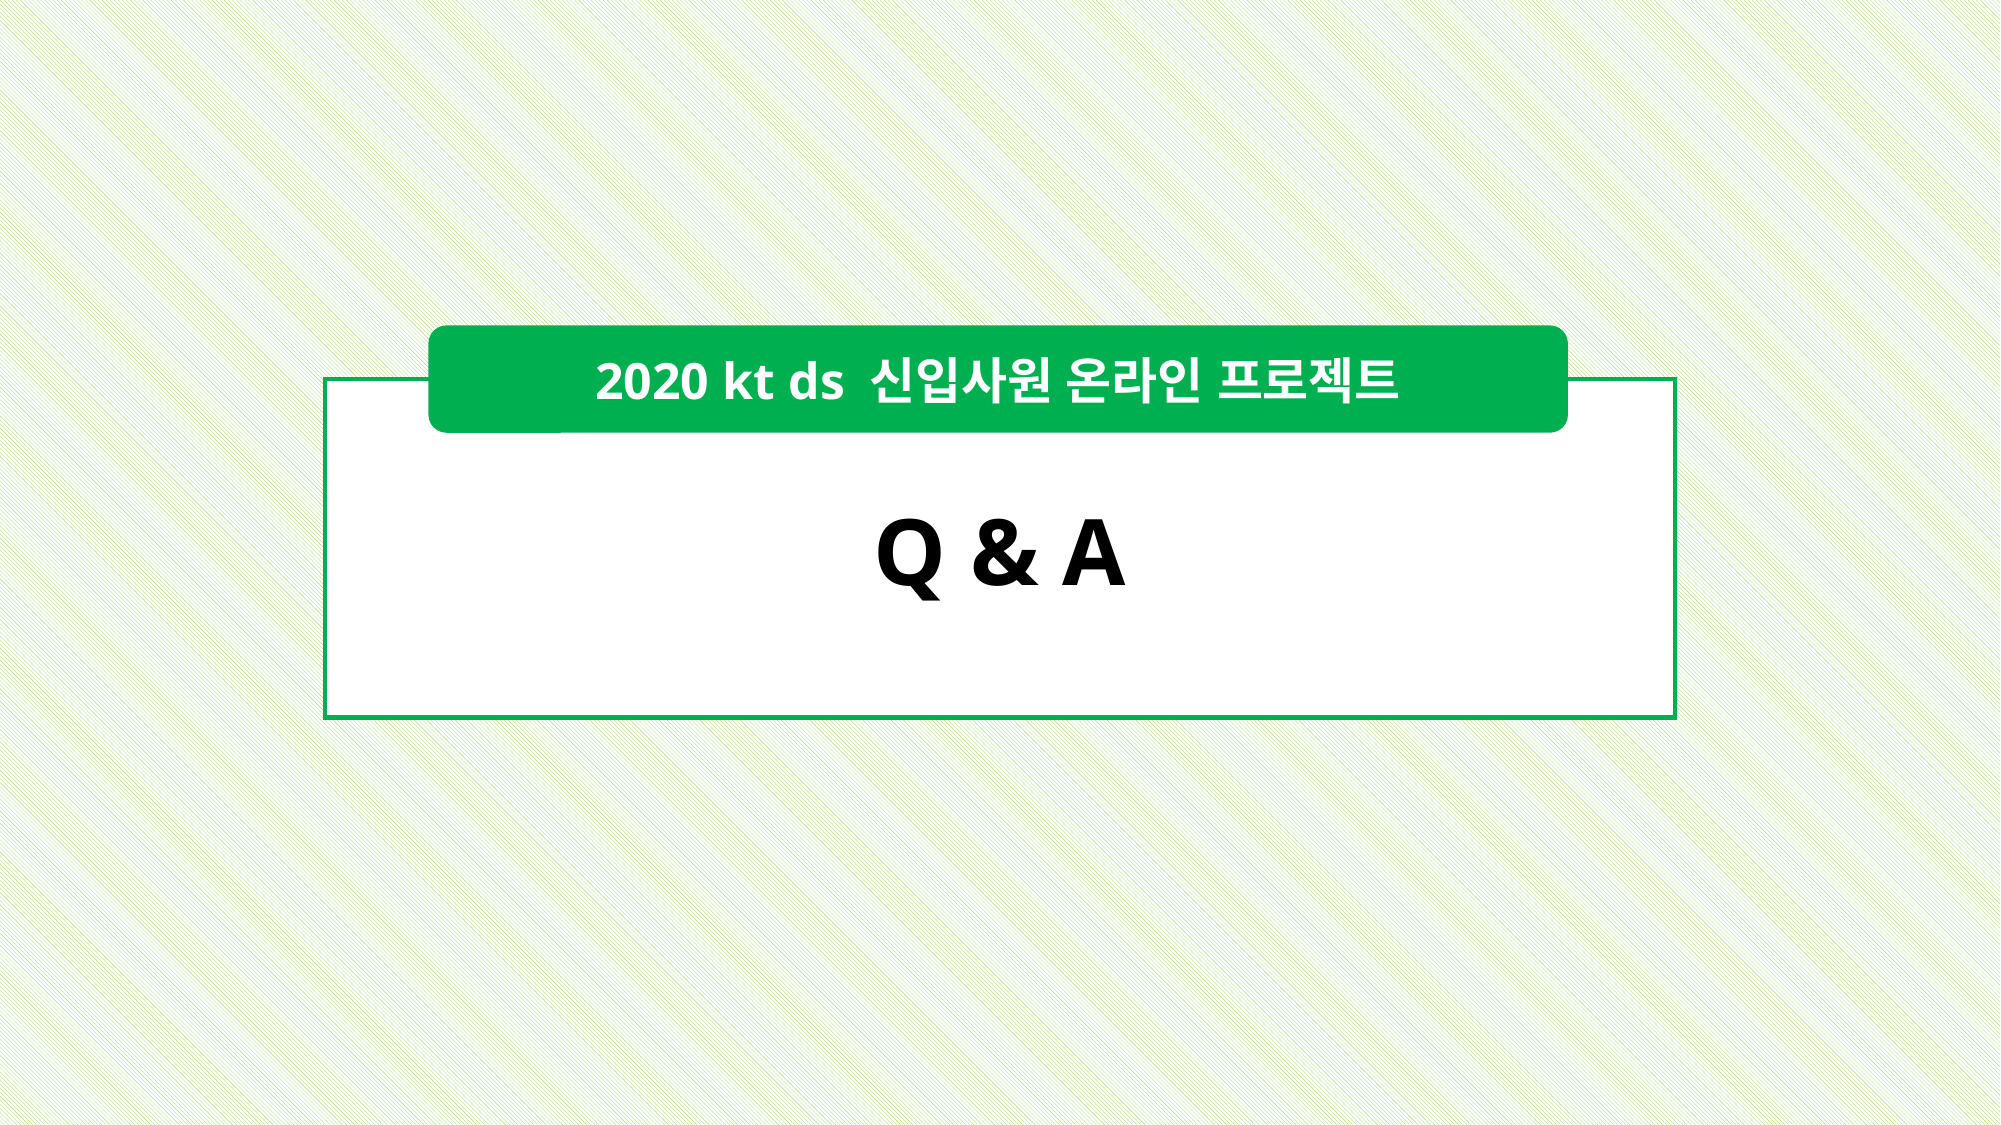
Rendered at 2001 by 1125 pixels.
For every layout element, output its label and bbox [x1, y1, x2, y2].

text_box [324, 325, 1675, 718]
